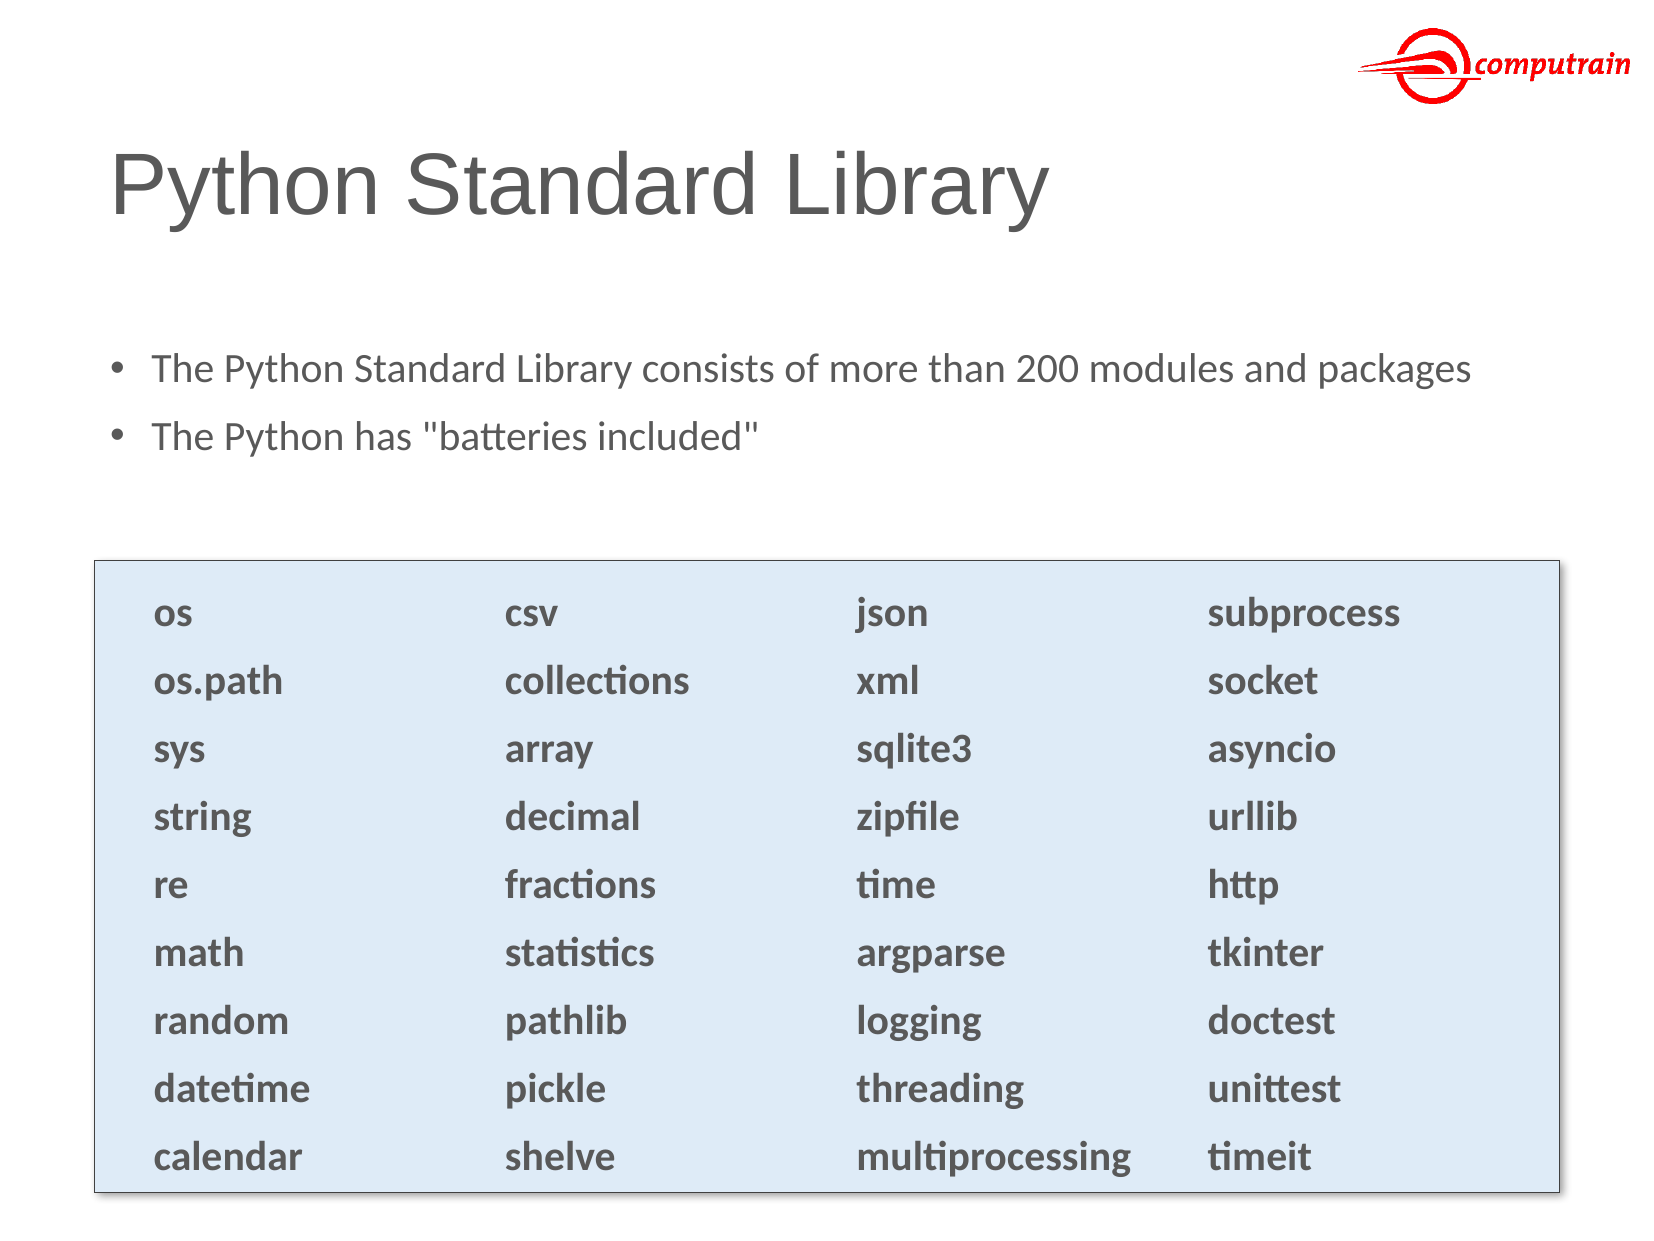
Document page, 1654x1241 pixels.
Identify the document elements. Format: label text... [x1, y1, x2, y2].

title Python Standard Library [94, 66, 1560, 306]
text_box os os.path sys string re math random datetime calendar csv collections array decimal fractions statistics pathlib pickle shelve json xml sqlite3 zipfile time argparse logging threading multiprocessing subprocess socket asyncio urllib http tkinter doctest unittest timeit [94, 560, 1560, 1193]
list The Python Standard Library consists of more than 200 modules and packages The Python has "batteries included" [95, 339, 1560, 560]
picture [1358, 28, 1630, 104]
